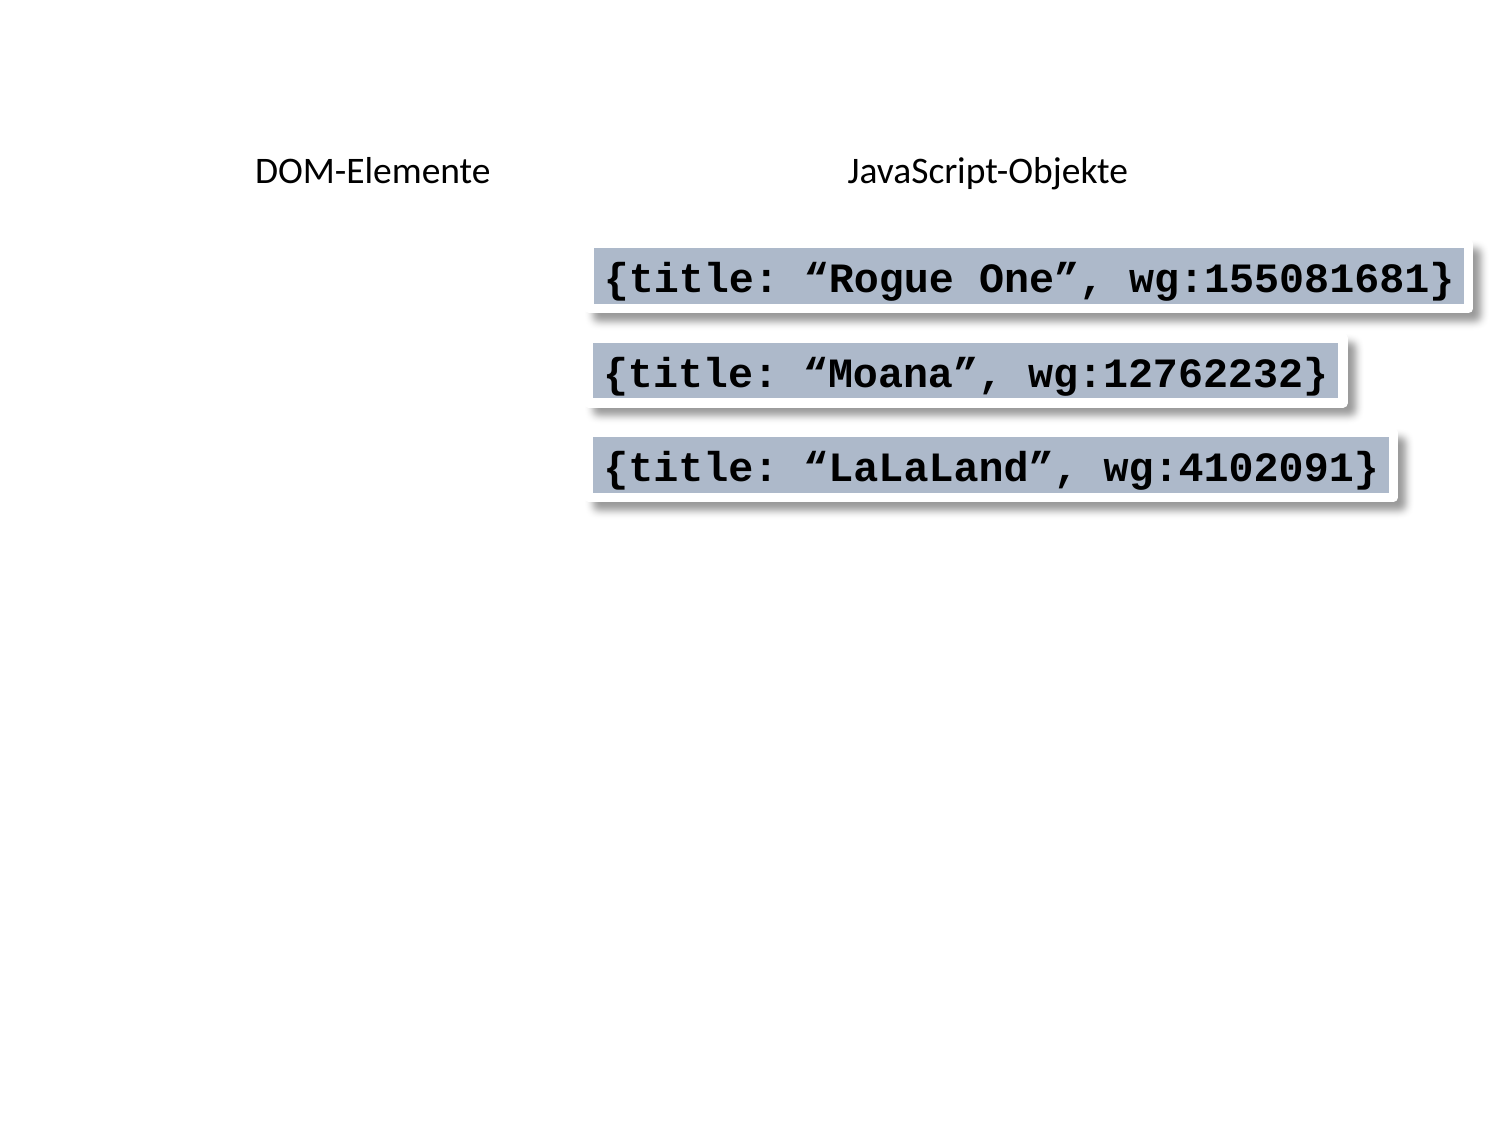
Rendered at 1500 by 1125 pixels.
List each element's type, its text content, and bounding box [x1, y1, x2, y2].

text_box {title: “Rogue One”, wg:155081681} [589, 243, 1469, 309]
text_box {title: “Moana”, wg:12762232} [588, 338, 1344, 403]
text_box JavaScript-Objekte [833, 138, 1144, 198]
text_box DOM-Elemente [240, 138, 506, 198]
text_box {title: “LaLaLand”, wg:4102091} [588, 432, 1394, 498]
